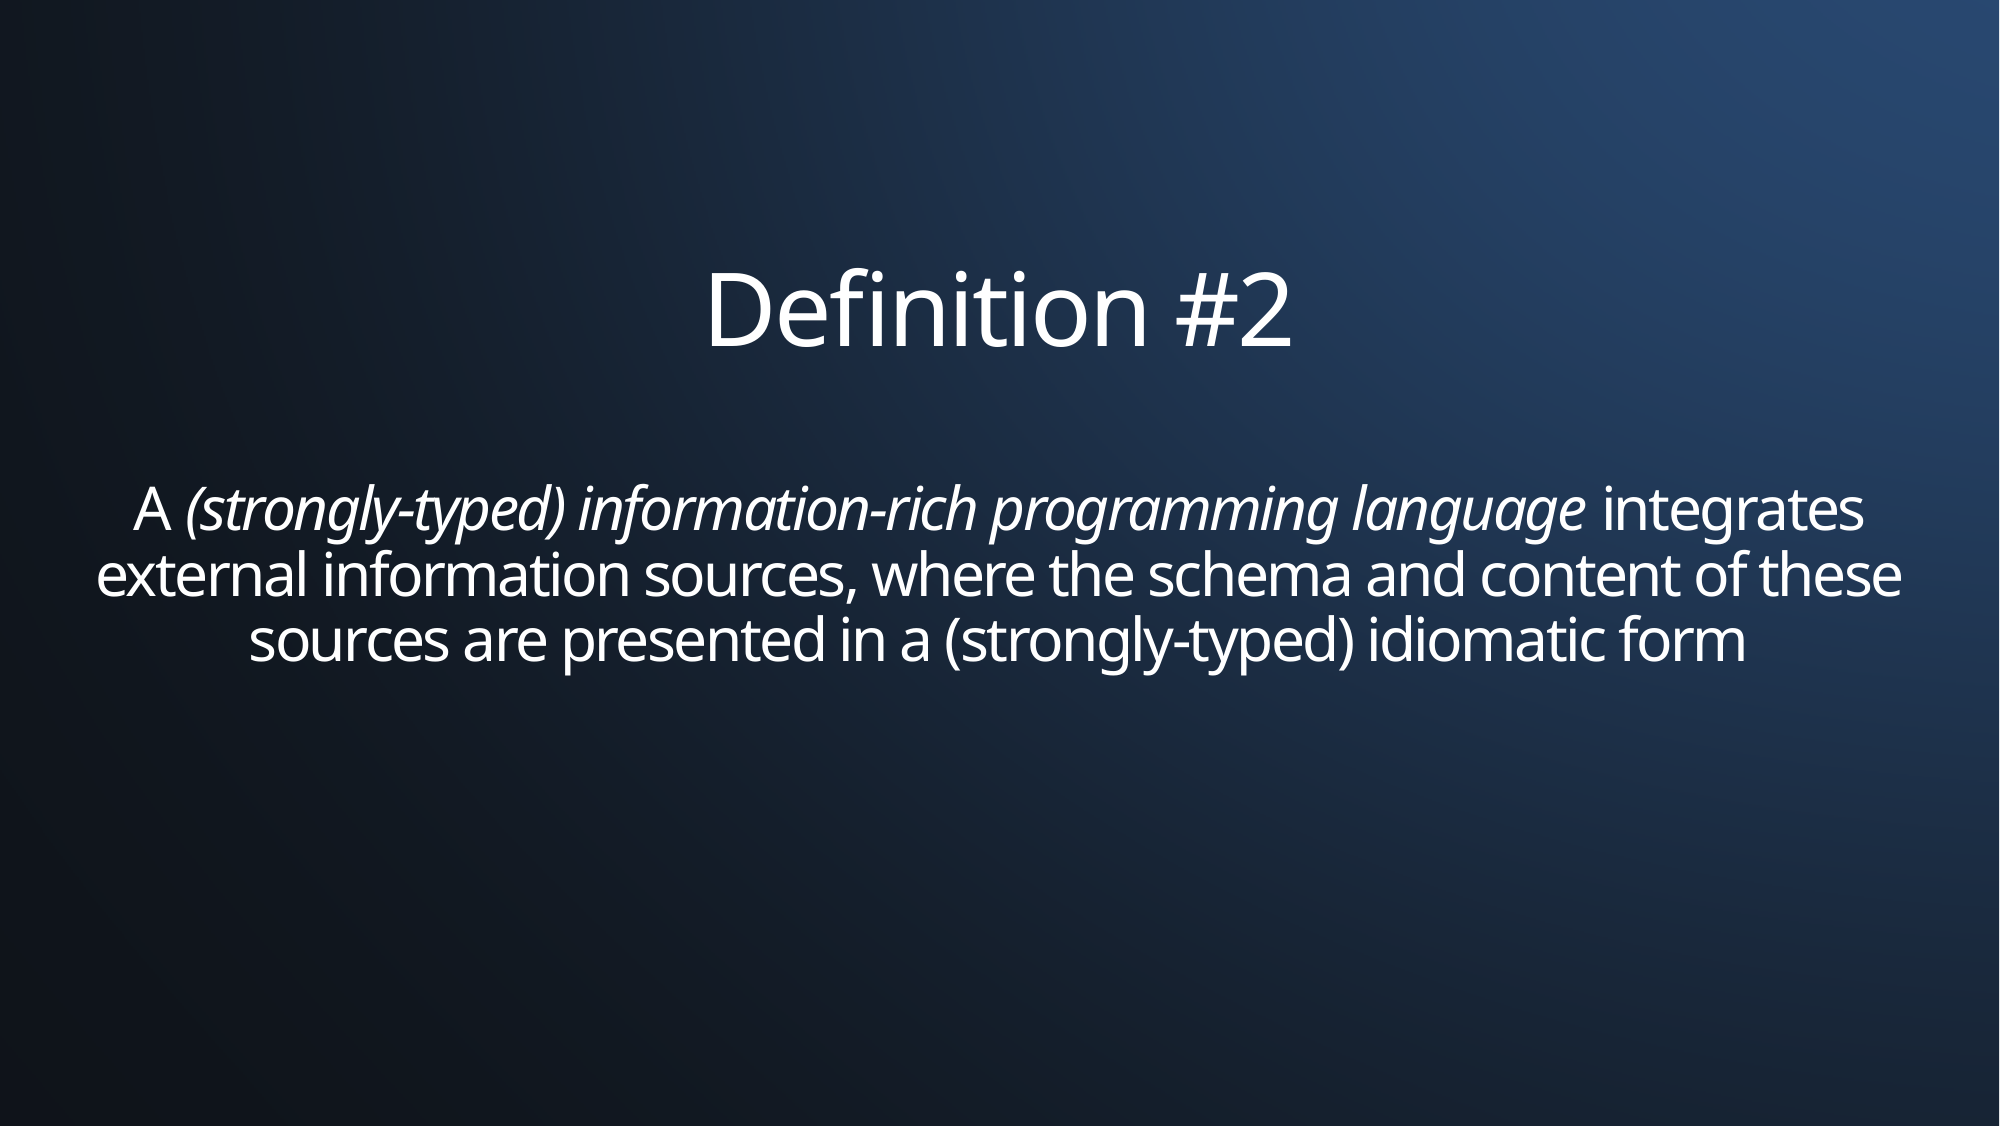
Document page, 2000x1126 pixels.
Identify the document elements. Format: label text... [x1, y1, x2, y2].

title Definition #2 A (strongly-typed) information-rich programming language integrates external information sources, where the schema and content of these sources are presented in a (strongly-typed) idiomatic form [82, 148, 1916, 258]
picture [0, 0, 2000, 1126]
